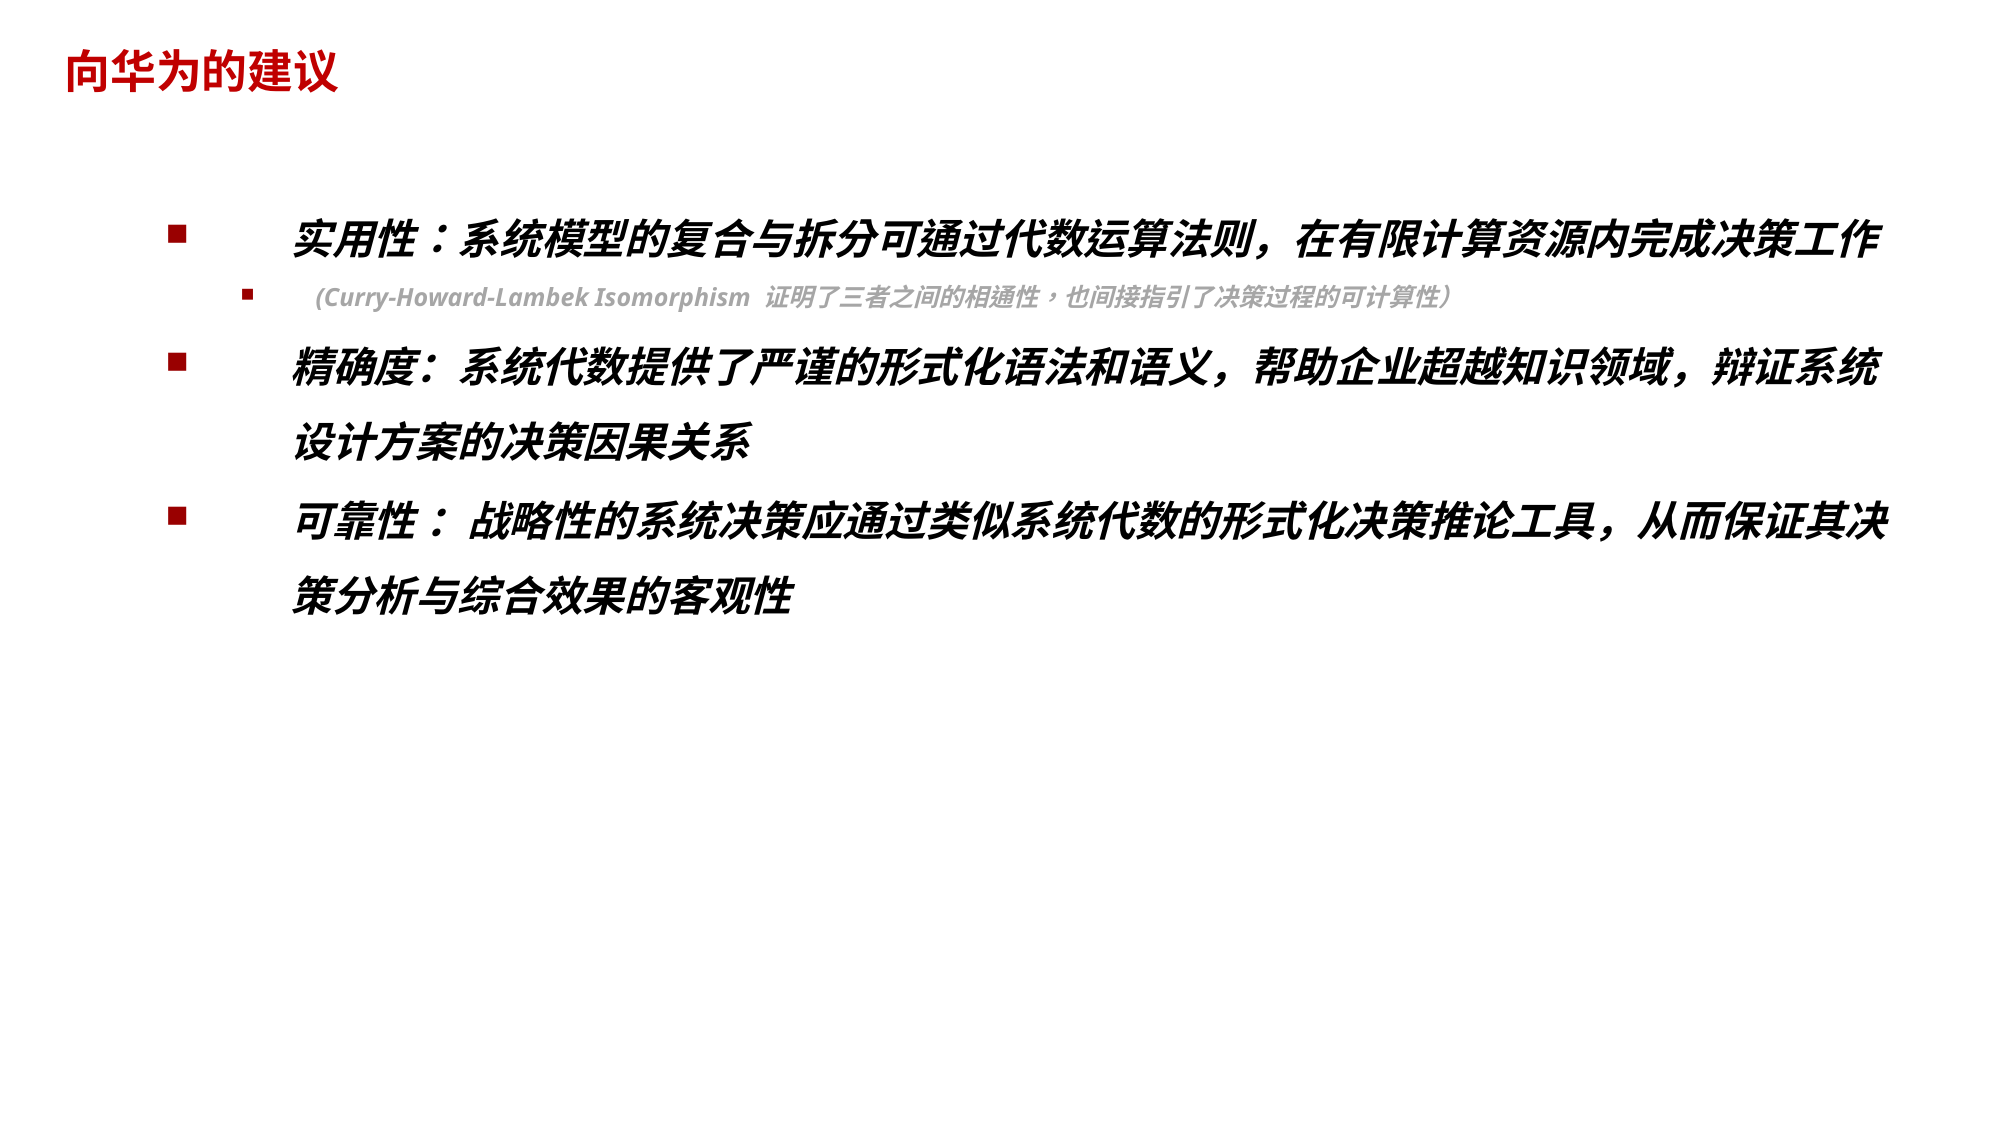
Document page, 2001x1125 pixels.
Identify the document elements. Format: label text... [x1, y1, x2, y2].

title 向华为的建议 [44, 35, 1846, 113]
text_box 实用性：系统模型的复合与拆分可通过代数运算法则，在有限计算资源内完成决策工作 (Curry-Howard-Lambek Isomorphism 证明了三者之间的相通性，也间接指引了决策过程的可计算性） 精确度：系统代数提供了严谨的形式化语法和语义，帮助企业超越知识领域，辩证系统设计方案的决策因果关系 可靠性 ：战略性的系统决策应通过类似系统代数的形式化决策推论工具，从而保证其决策分析与综合效果的客观性 [83, 179, 1896, 628]
